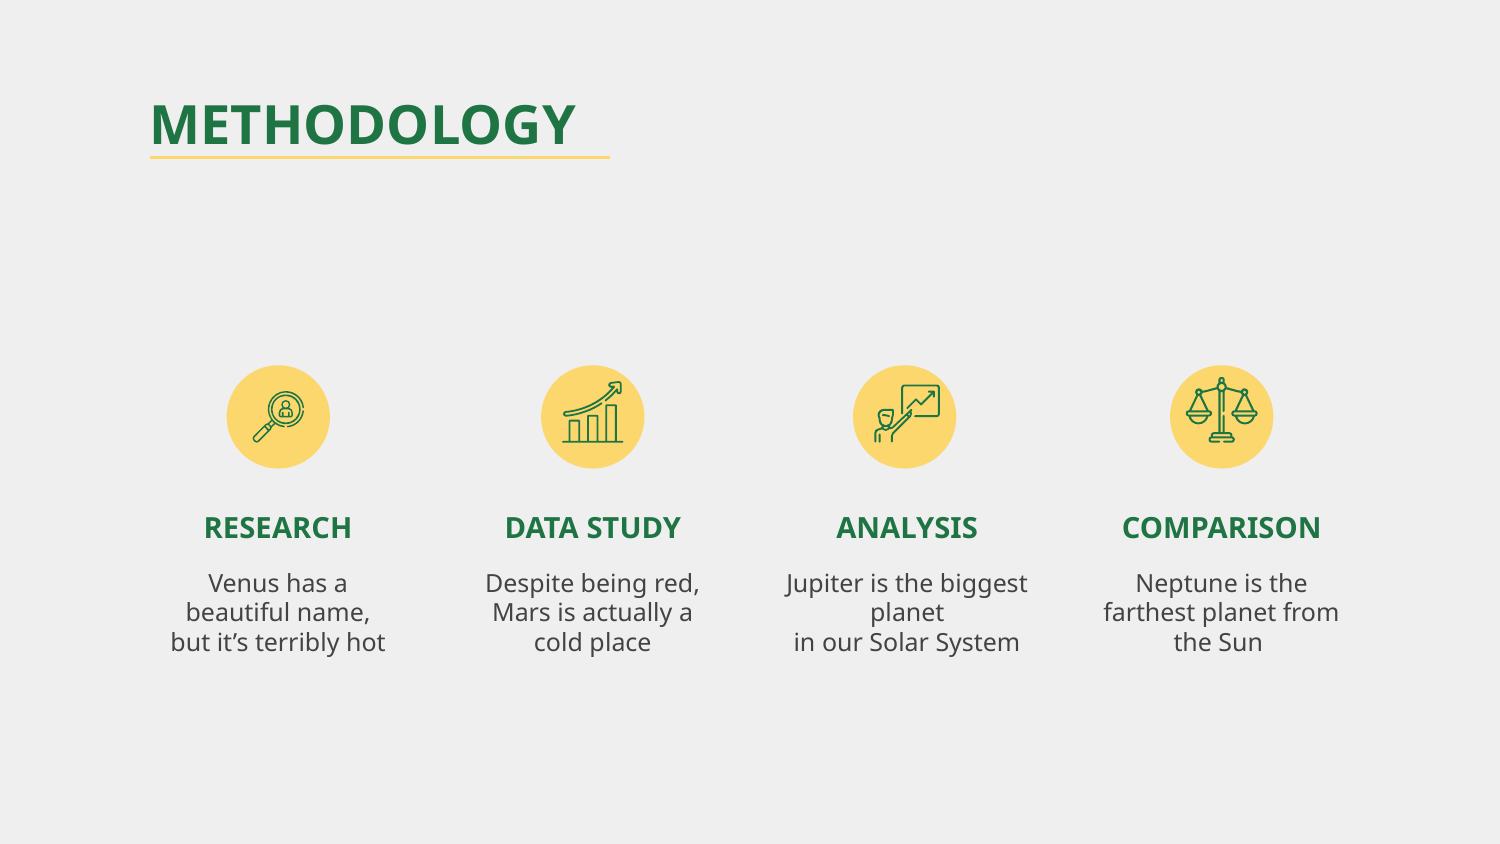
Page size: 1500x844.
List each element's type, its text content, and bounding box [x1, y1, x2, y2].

subtitle Jupiter is the biggest planet in our Solar System [768, 552, 1047, 683]
text_box [226, 365, 330, 469]
title ANALYSIS [768, 494, 1047, 552]
text_box [852, 365, 957, 469]
subtitle Despite being red, Mars is actually a cold place [453, 552, 732, 683]
title DATA STUDY [453, 494, 732, 552]
text_box [1170, 365, 1274, 469]
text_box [874, 384, 941, 443]
title METHODOLOGY [134, 75, 1366, 170]
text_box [252, 390, 305, 443]
title RESEARCH [139, 494, 418, 552]
subtitle Venus has a beautiful name, but it’s terribly hot [139, 552, 418, 683]
title COMPARISON [1082, 494, 1361, 552]
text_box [561, 380, 624, 443]
text_box [1185, 377, 1258, 443]
text_box [541, 365, 645, 469]
subtitle Neptune is the farthest planet from the Sun [1082, 552, 1361, 683]
